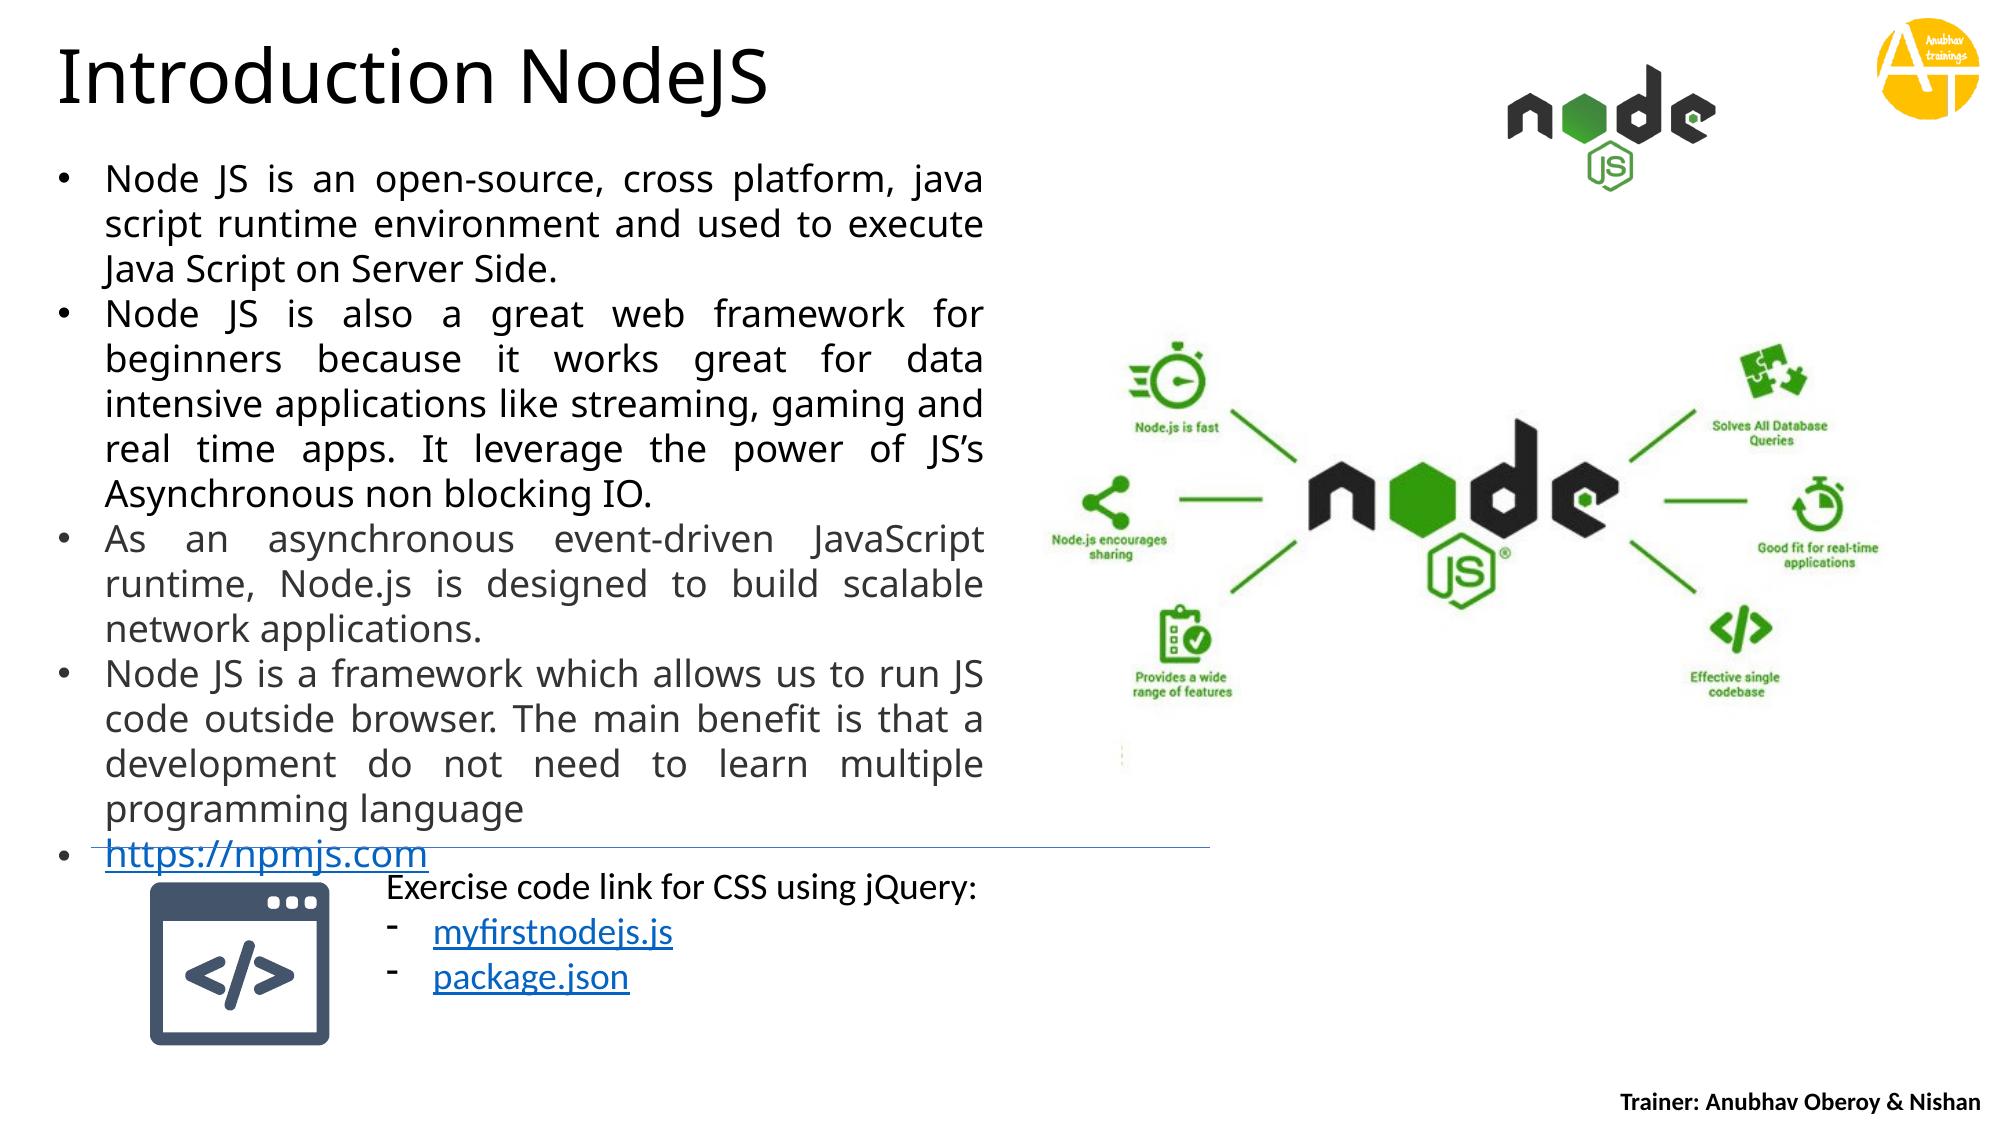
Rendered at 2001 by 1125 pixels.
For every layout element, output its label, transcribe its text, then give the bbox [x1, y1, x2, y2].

text_box Node JS is an open-source, cross platform, java script runtime environment and used to execute Java Script on Server Side. Node JS is also a great web framework for beginners because it works great for data intensive applications like streaming, gaming and real time apps. It leverage the power of JS’s Asynchronous non blocking IO. As an asynchronous event-driven JavaScript runtime, Node.js is designed to build scalable network applications. Node JS is a framework which allows us to run JS code outside browser. The main benefit is that a development do not need to learn multiple programming language https://npmjs.com [42, 147, 1000, 889]
text_box Exercise code link for CSS using jQuery: myfirstnodejs.js package.json [371, 854, 1024, 1005]
picture [1866, 11, 1985, 128]
text_box Introduction NodeJS [42, 30, 1319, 148]
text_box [149, 882, 330, 1046]
picture [999, 256, 1939, 785]
footer Trainer: Anubhav Oberoy & Nishan [1568, 1077, 1998, 1123]
picture [1473, 24, 1750, 232]
